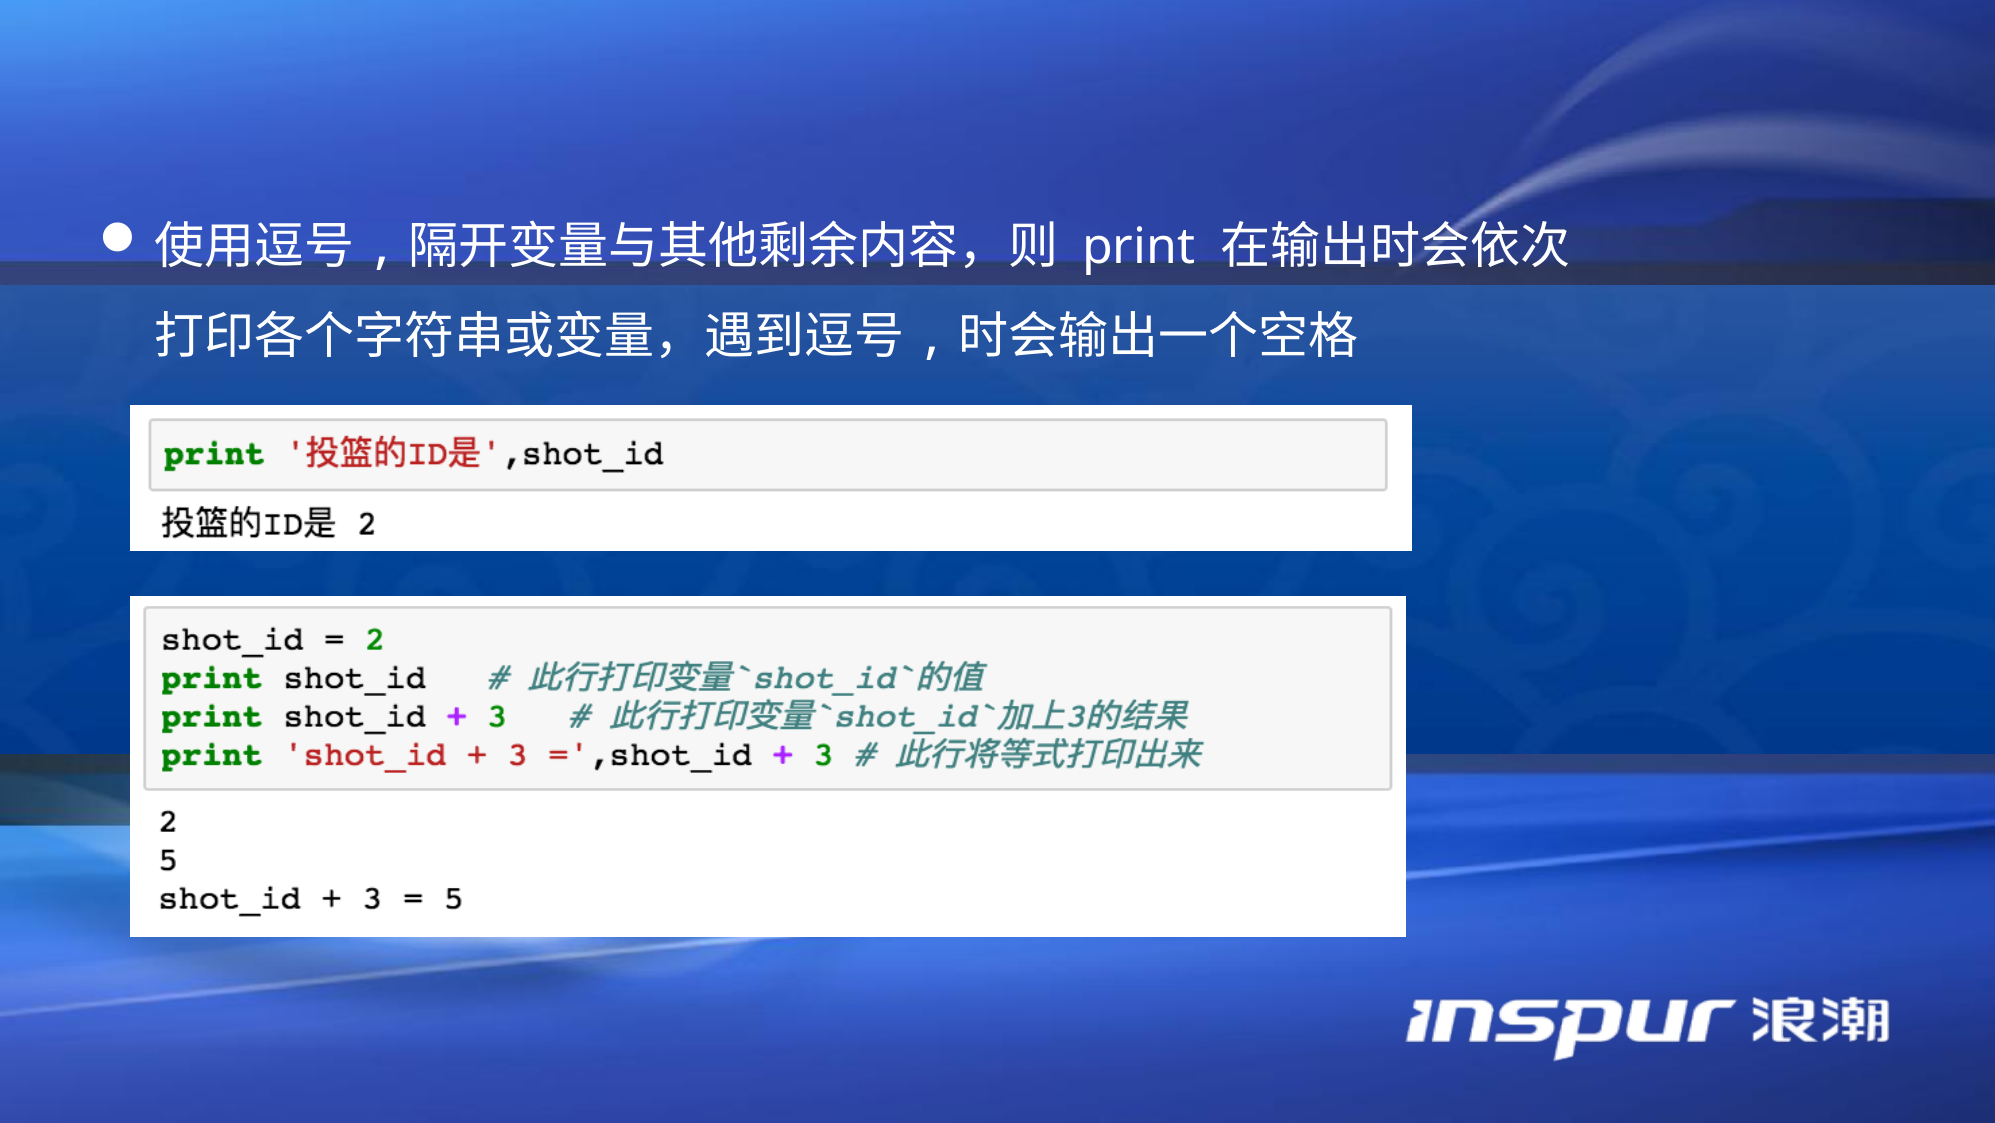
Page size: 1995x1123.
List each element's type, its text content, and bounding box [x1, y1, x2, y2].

picture [0, 0, 1995, 1123]
text_box 使用逗号,隔开变量与其他剩余内容，则 print 在输出时会依次打印各个字符串或变量，遇到逗号,时会输出一个空格 [84, 175, 1607, 861]
